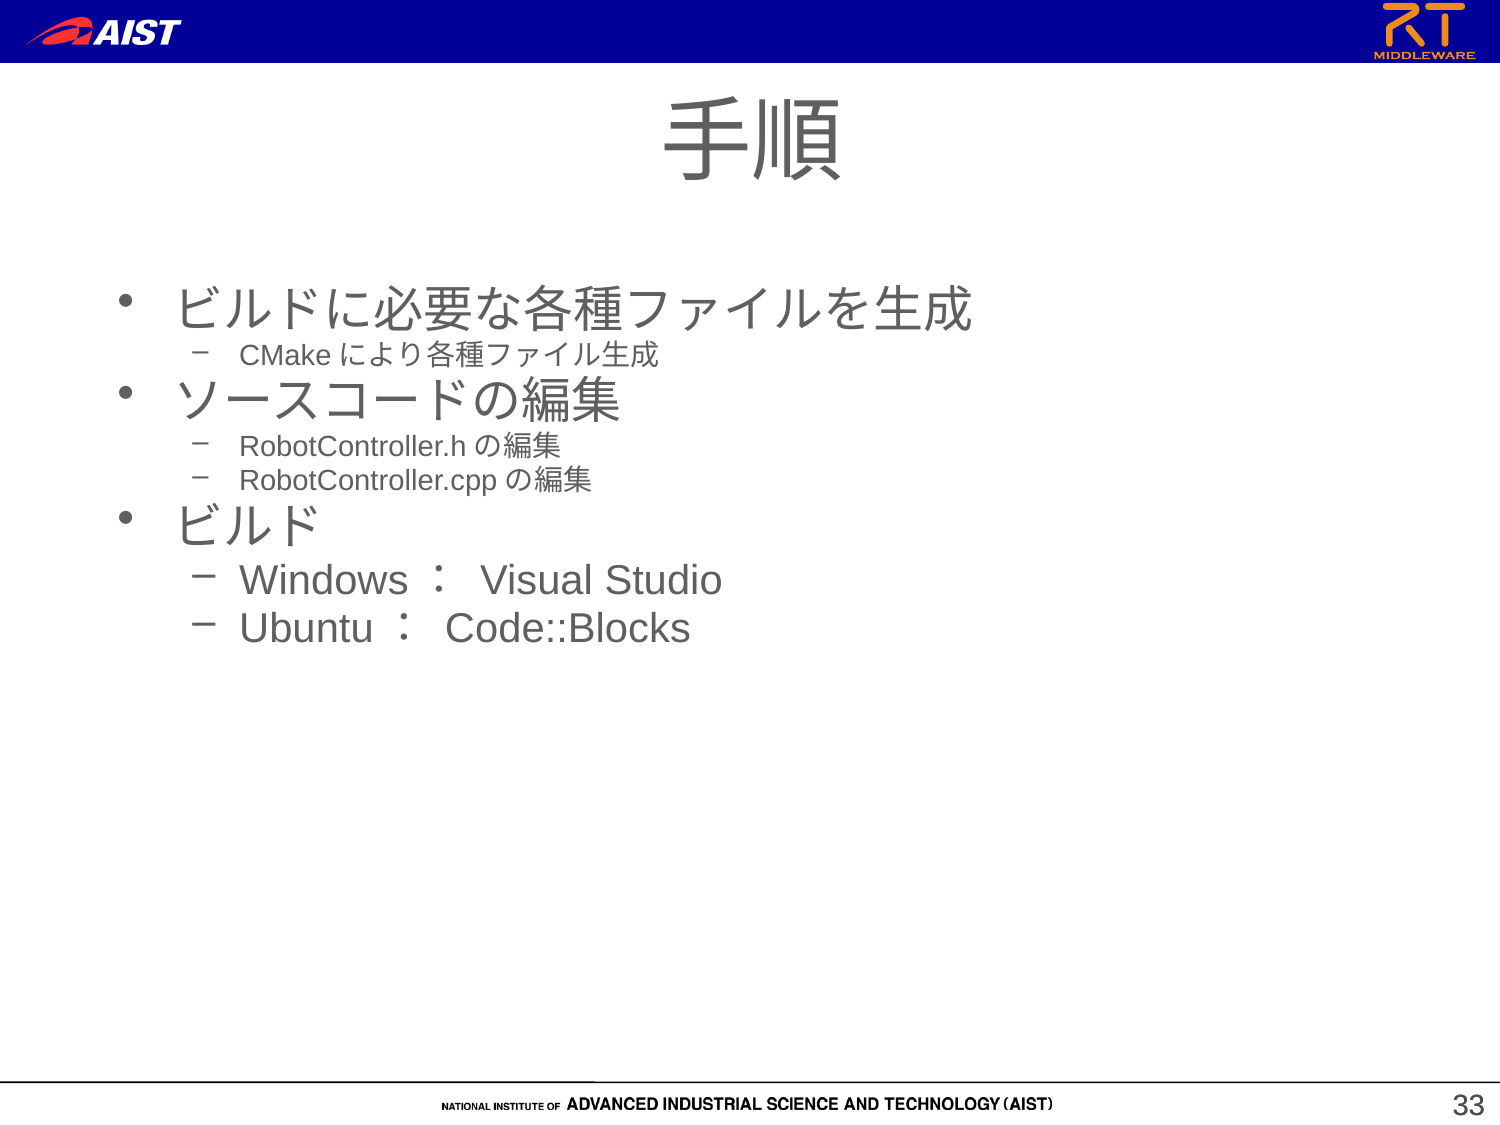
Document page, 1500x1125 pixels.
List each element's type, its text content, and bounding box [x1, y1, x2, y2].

picture [442, 1097, 1052, 1110]
list ビルドに必要な各種ファイルを生成 CMakeにより各種ファイル生成 ソースコードの編集 RobotController.hの編集 RobotController.cppの編集 ビルド Windows： Visual Studio Ubuntu： Code::Blocks [102, 281, 1401, 1005]
title 手順 [29, 66, 1474, 208]
picture [0, 0, 1500, 63]
text_box 33 [1149, 1078, 1500, 1125]
